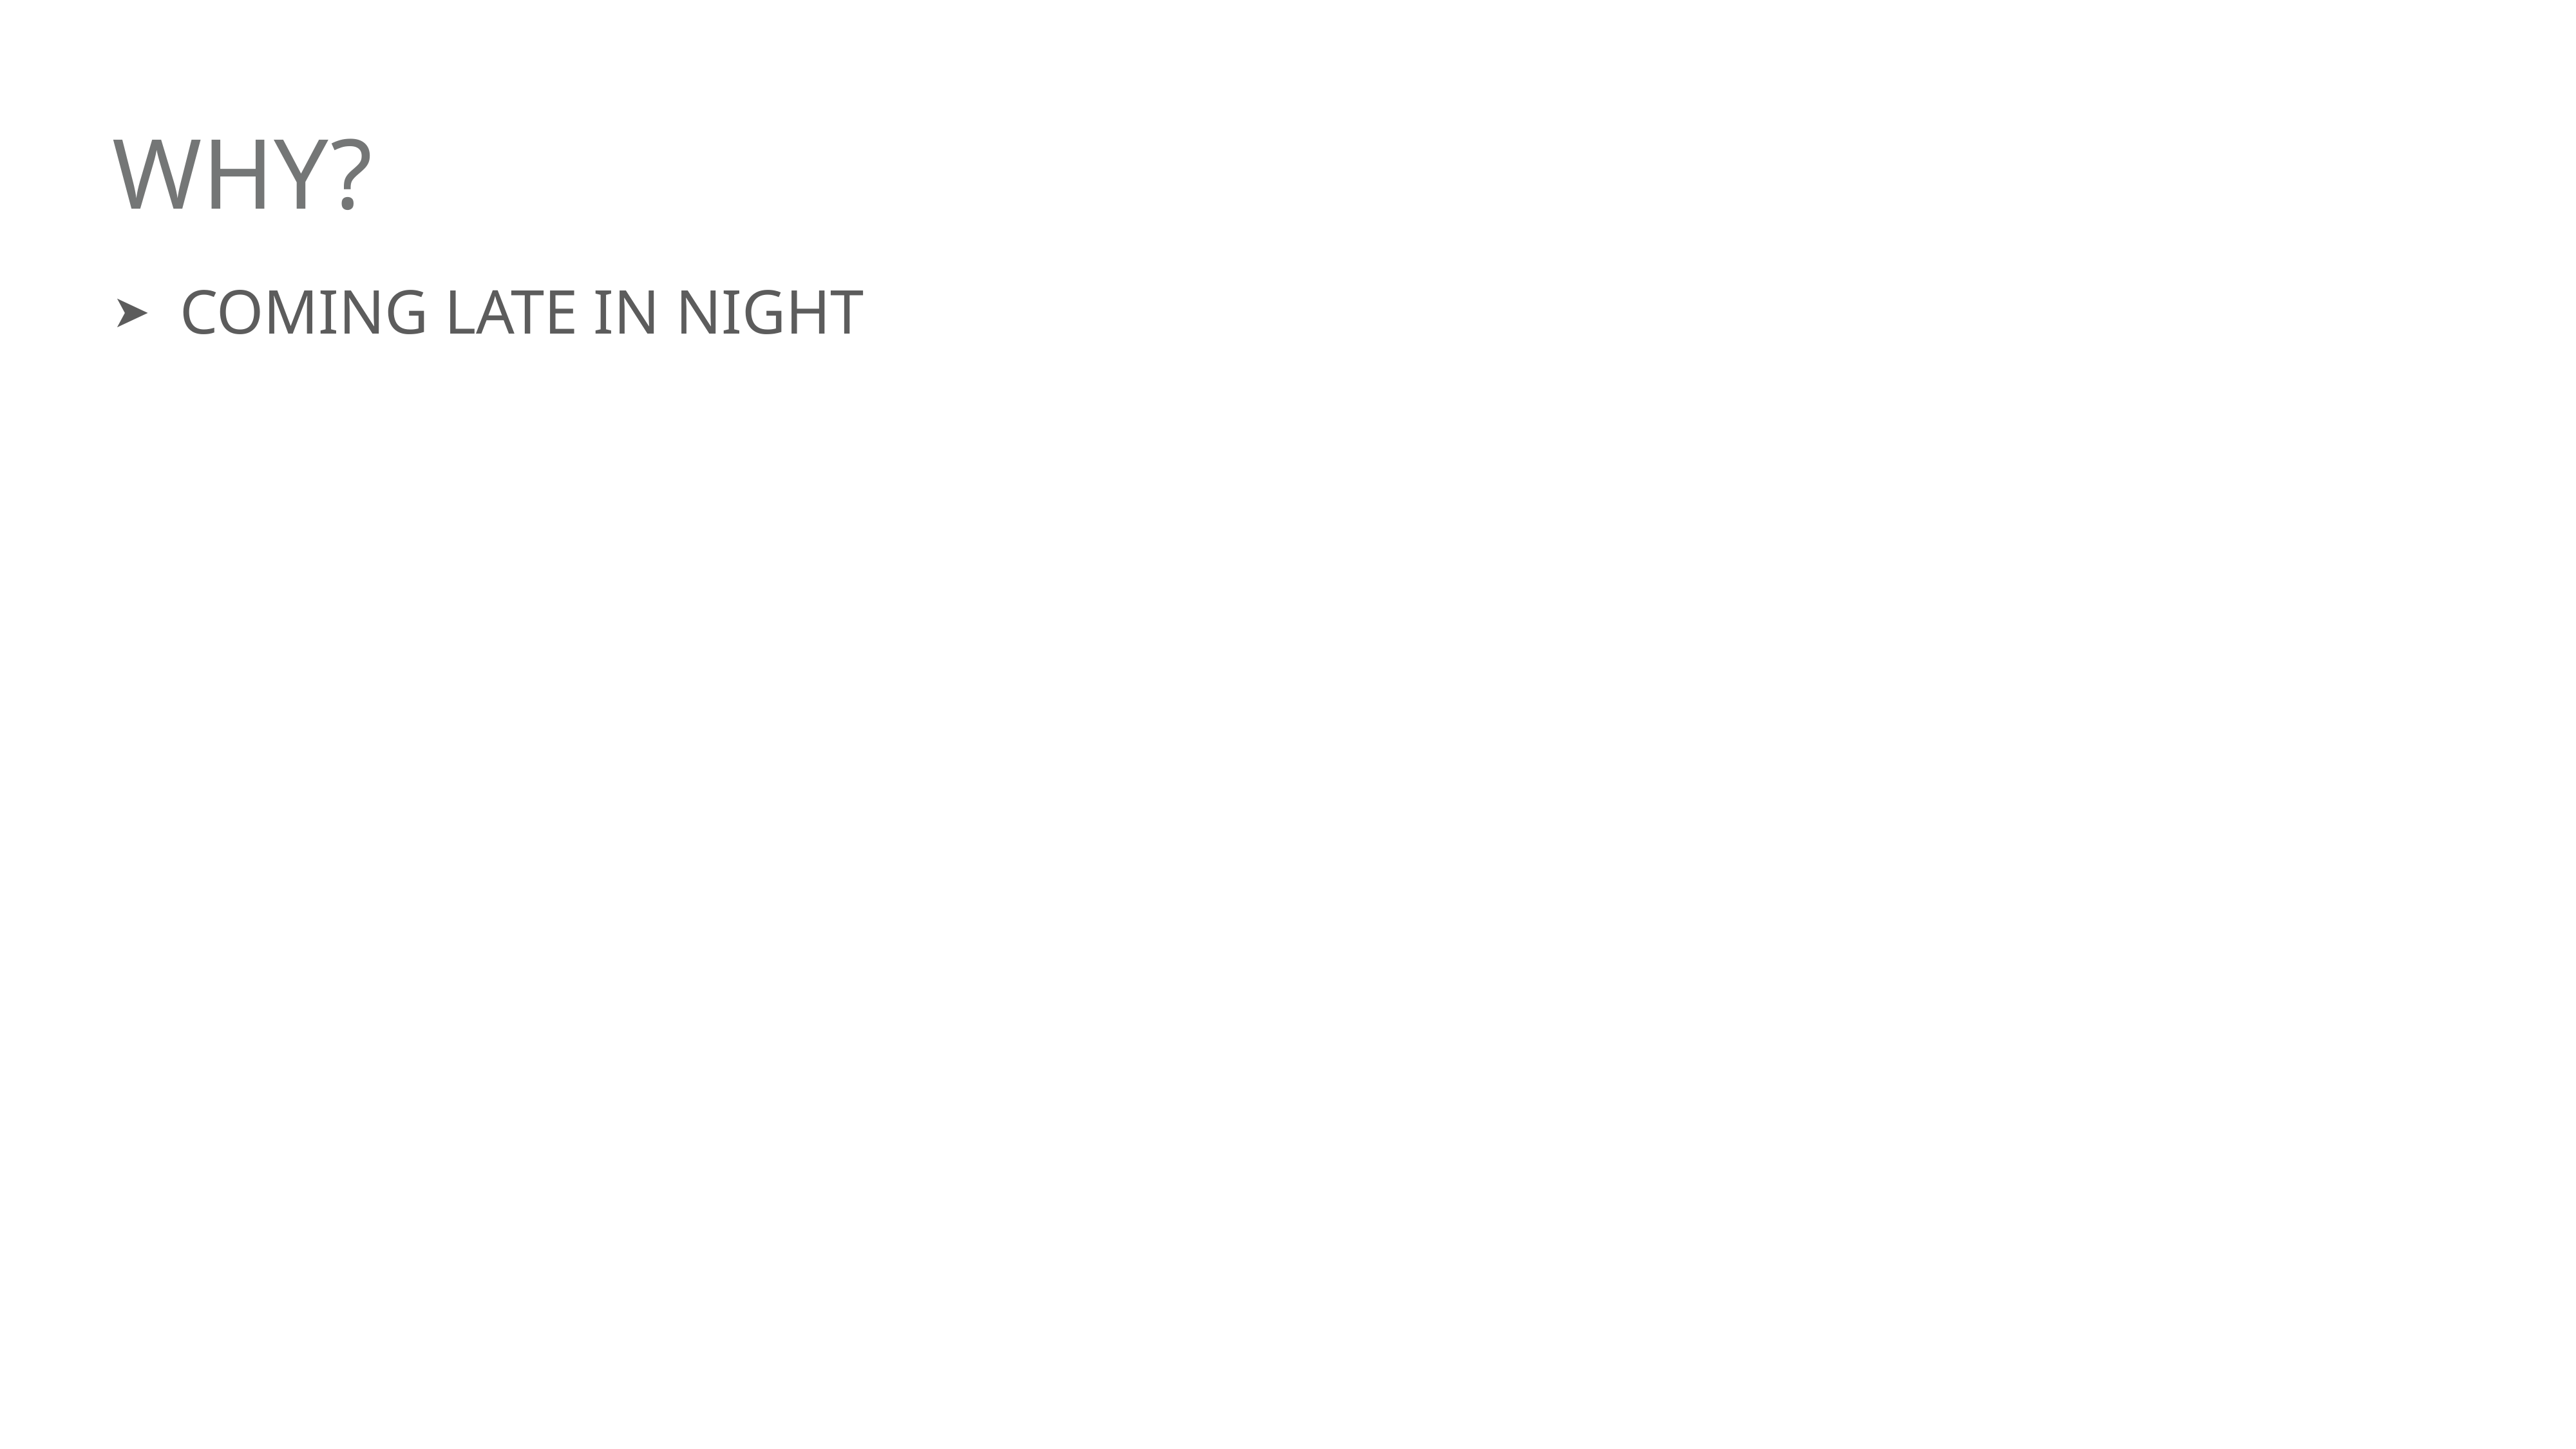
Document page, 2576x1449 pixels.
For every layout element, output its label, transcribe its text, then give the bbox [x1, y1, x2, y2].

title WHY? [107, 107, 2469, 215]
list COMING LATE IN NIGHT [107, 268, 2469, 1342]
